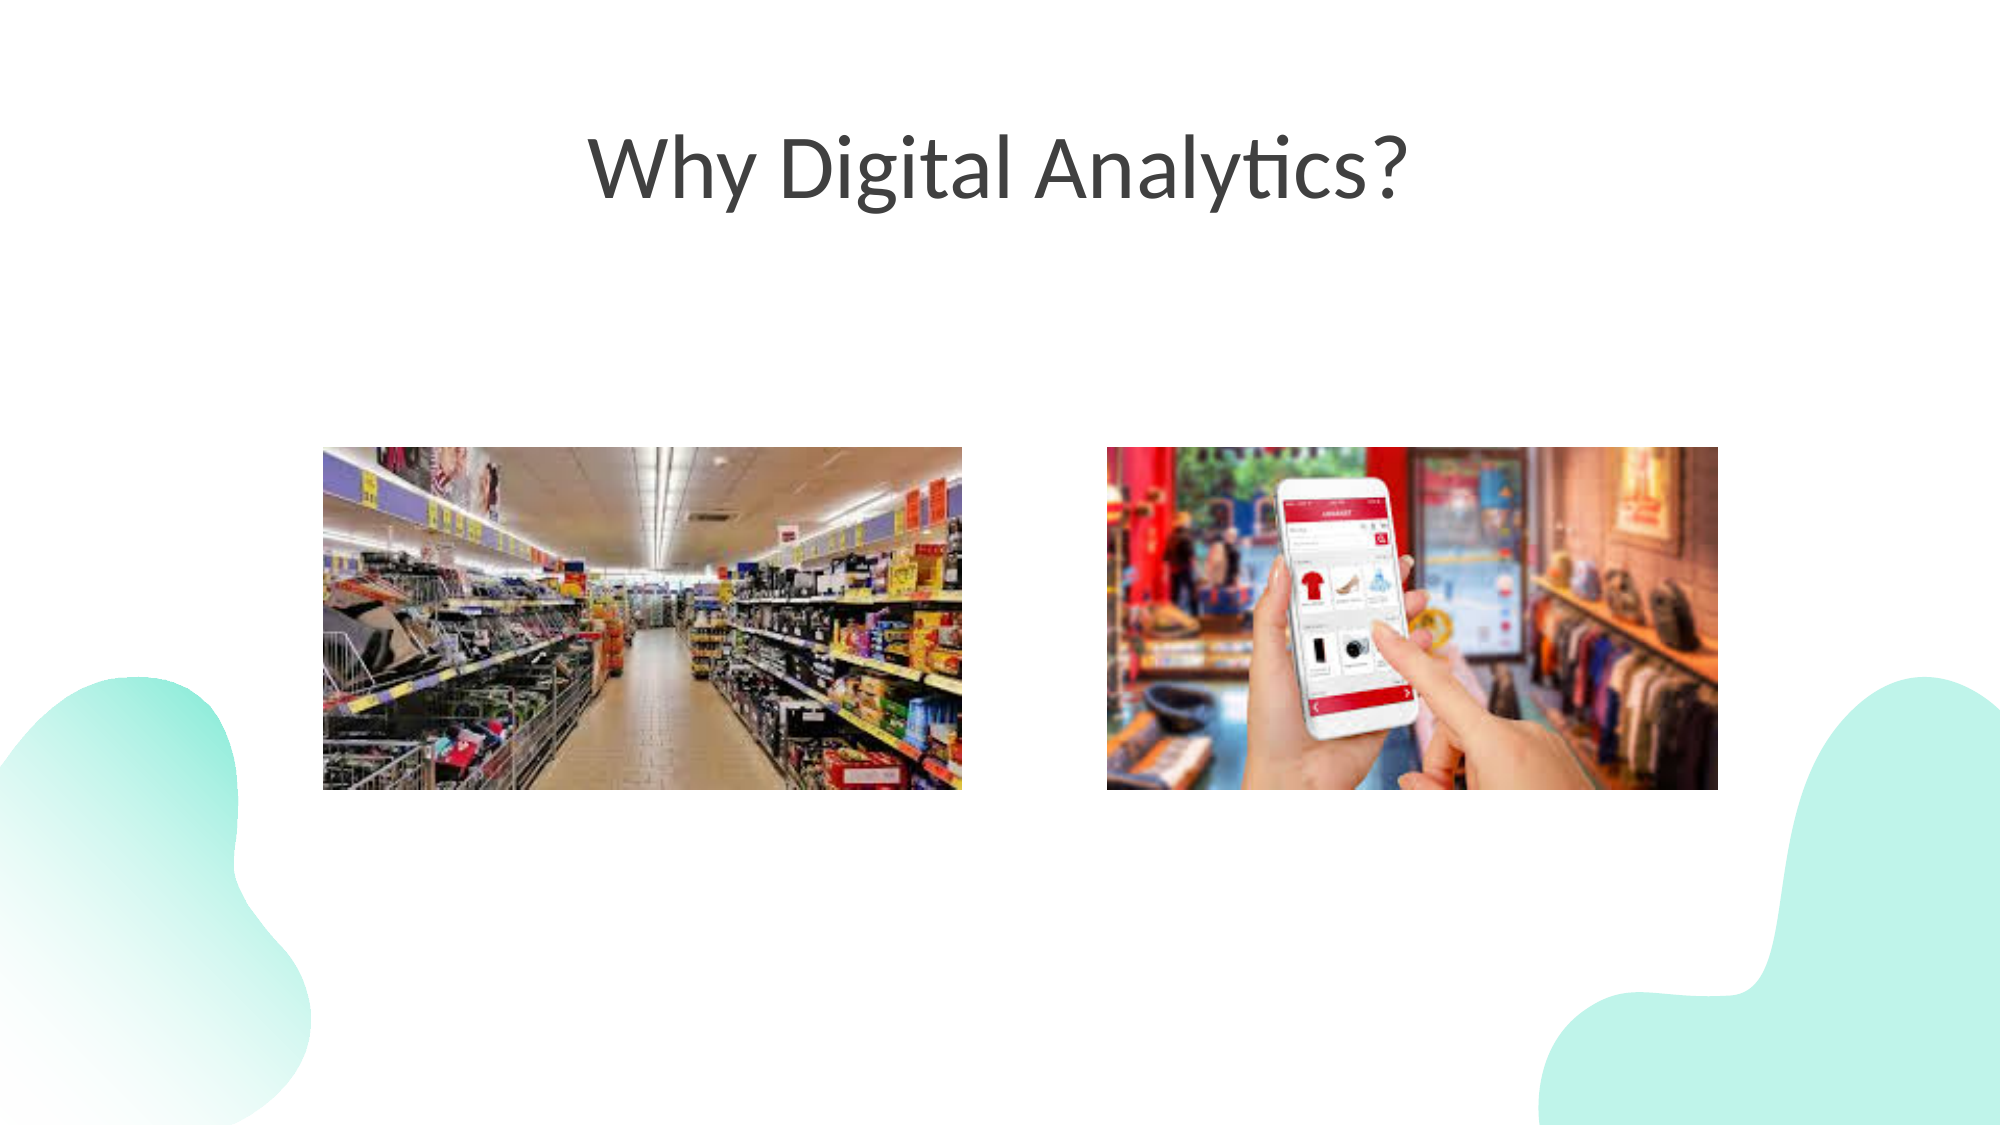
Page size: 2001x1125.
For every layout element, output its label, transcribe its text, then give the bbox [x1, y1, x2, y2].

picture [322, 447, 962, 790]
picture [1106, 447, 1719, 790]
text_box [1538, 676, 2000, 1125]
title Why Digital Analytics? [136, 59, 1863, 278]
text_box [0, 676, 311, 1125]
